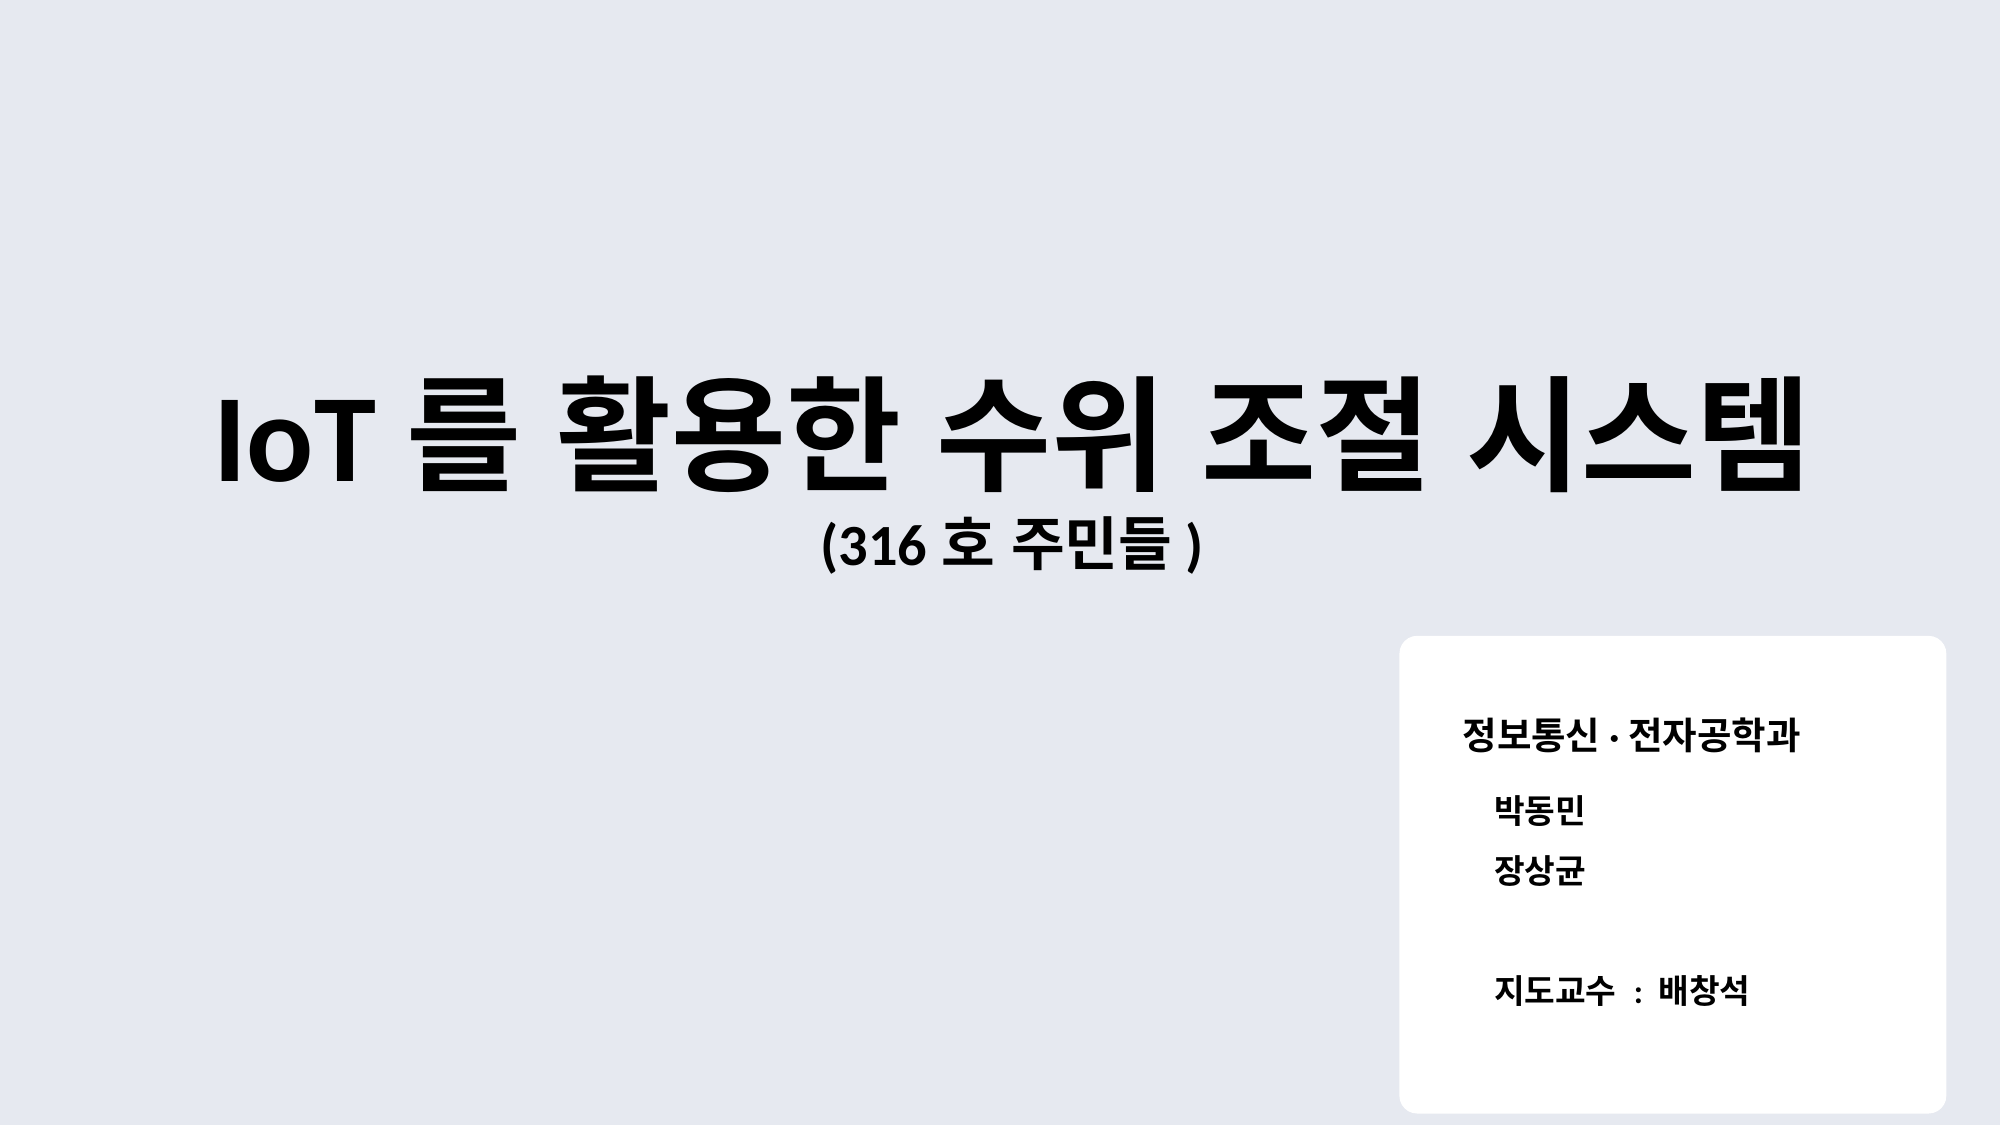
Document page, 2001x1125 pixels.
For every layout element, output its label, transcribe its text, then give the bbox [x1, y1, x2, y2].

text_box IoT를 활용한 수위 조절 시스템 (316호 주민들) [126, 349, 1899, 585]
text_box 박동민 장상균 지도교수 : 배창석 [1479, 765, 1876, 1018]
text_box [1398, 634, 1948, 1115]
text_box 정보통신·전자공학과 [1447, 681, 1876, 765]
